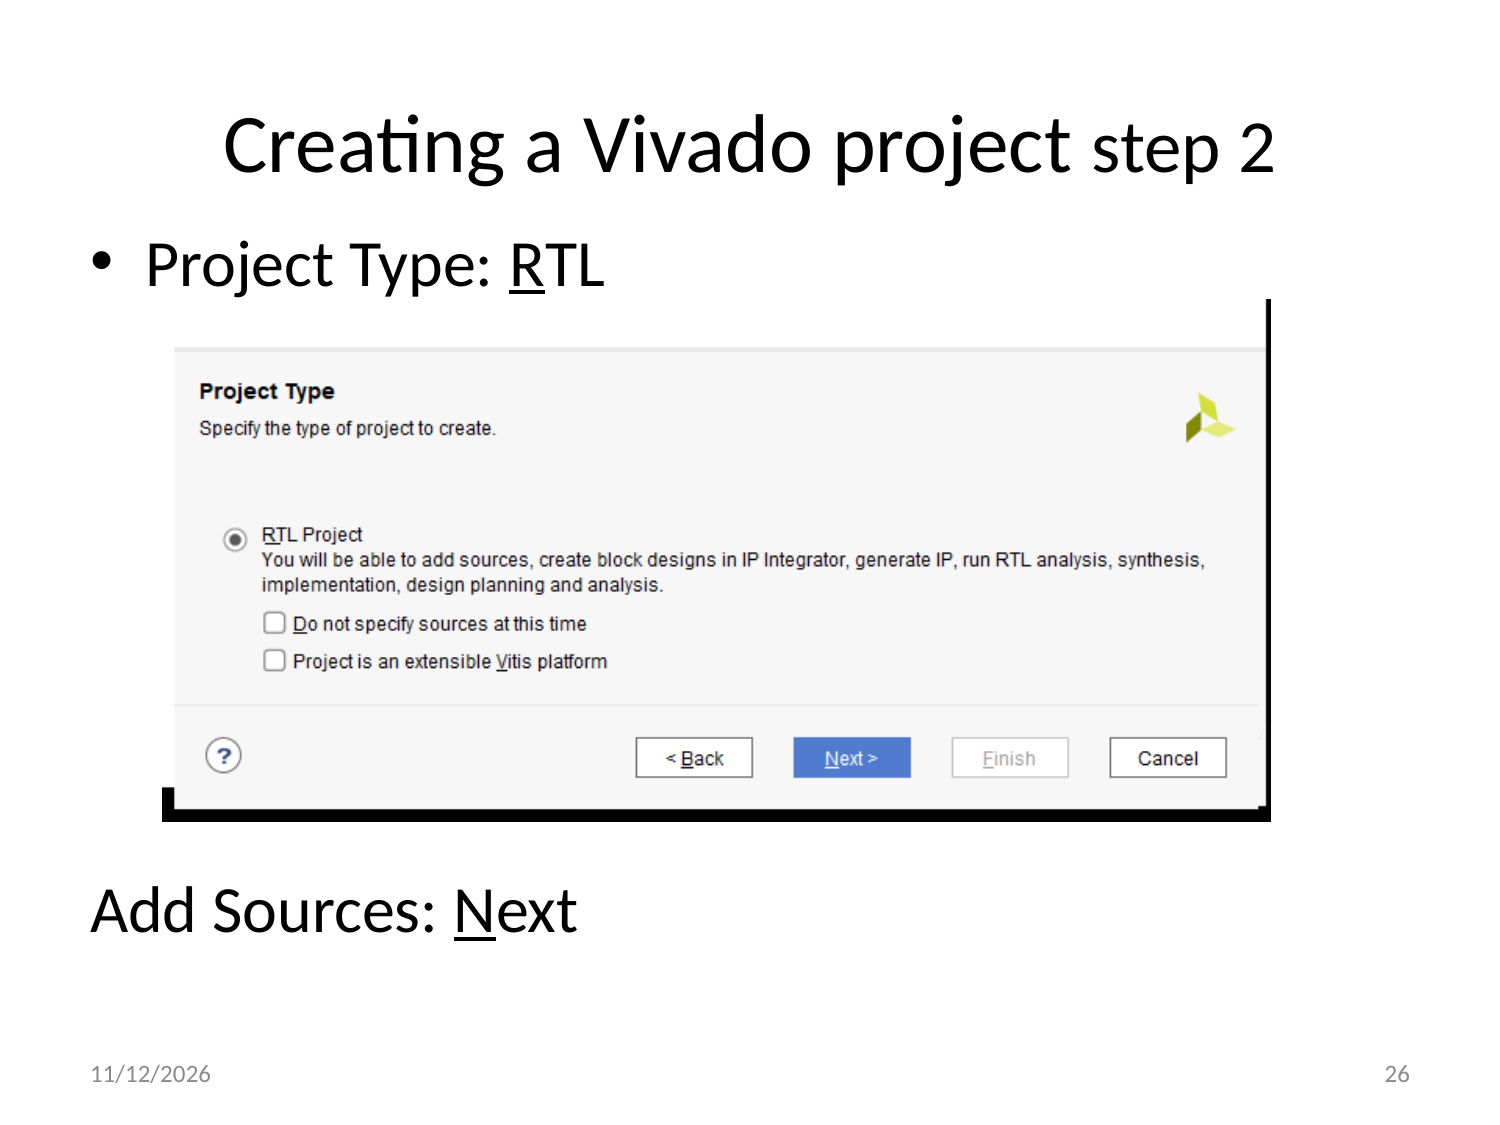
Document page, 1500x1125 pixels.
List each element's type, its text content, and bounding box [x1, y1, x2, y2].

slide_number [75, 1042, 425, 1103]
list Project Type: RTL Add Sources: Next [75, 212, 1425, 955]
picture [162, 299, 1271, 823]
slide_number 26 [1074, 1042, 1425, 1103]
title Creating a Vivado project step 2 [75, 45, 1425, 212]
